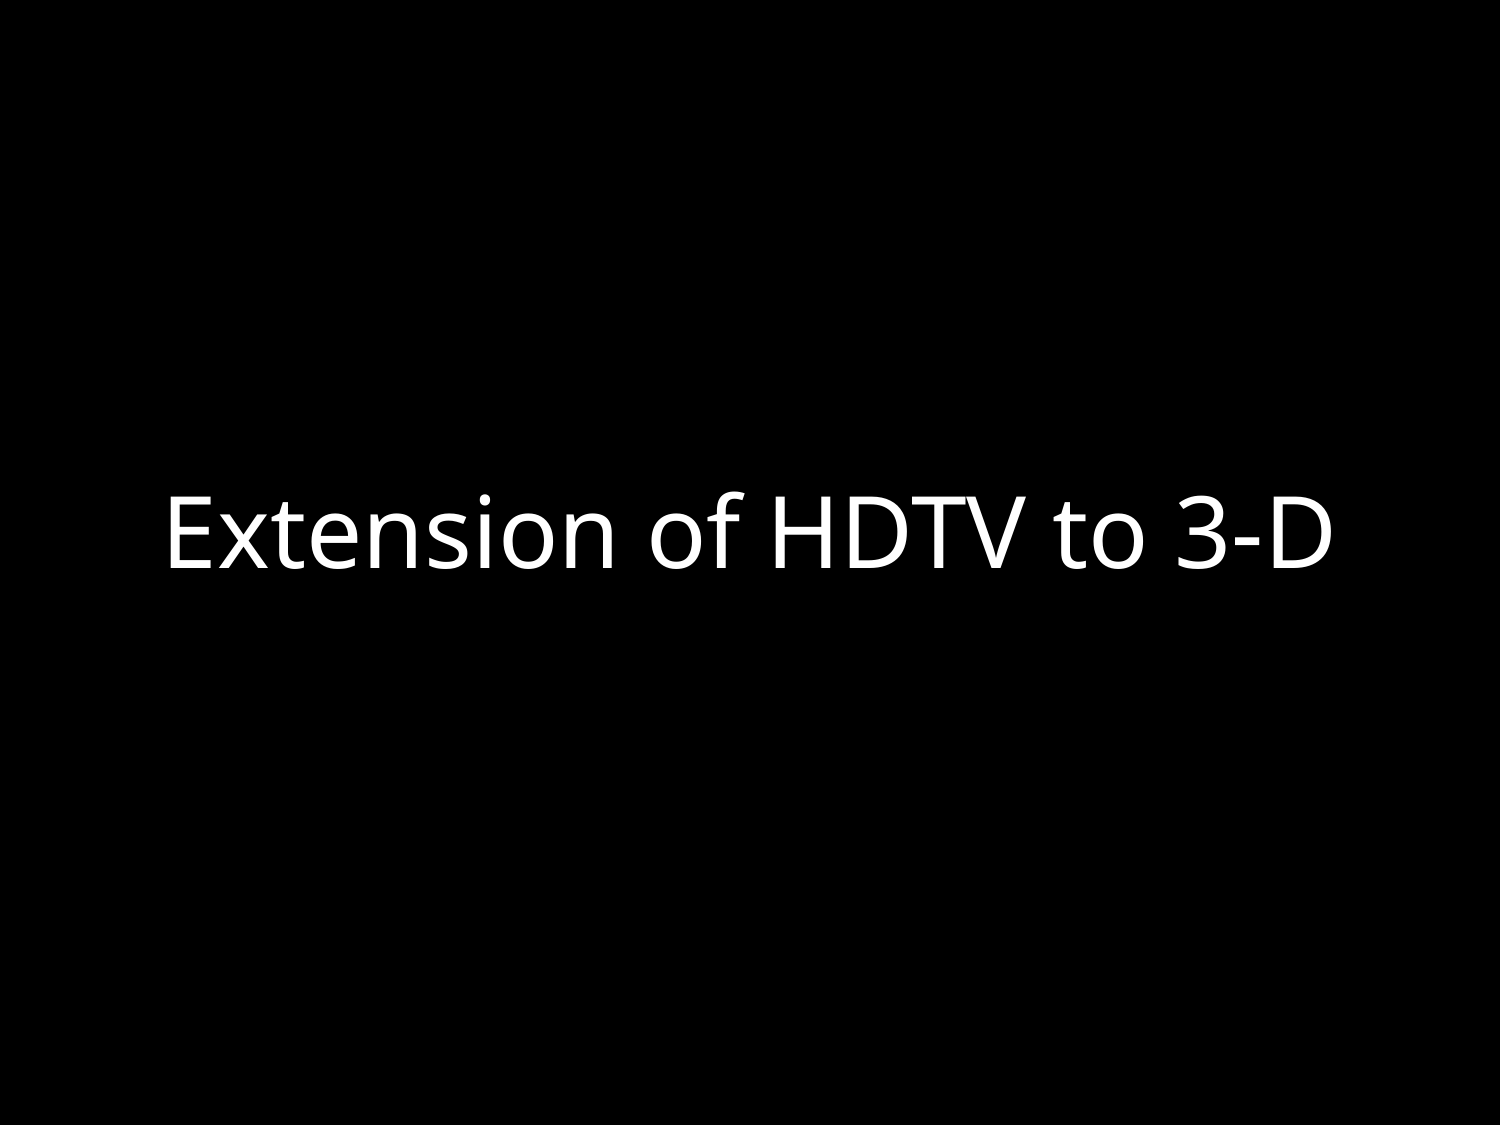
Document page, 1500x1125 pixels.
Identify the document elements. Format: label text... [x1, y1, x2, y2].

title Extension of HDTV to 3-D [87, 350, 1363, 604]
